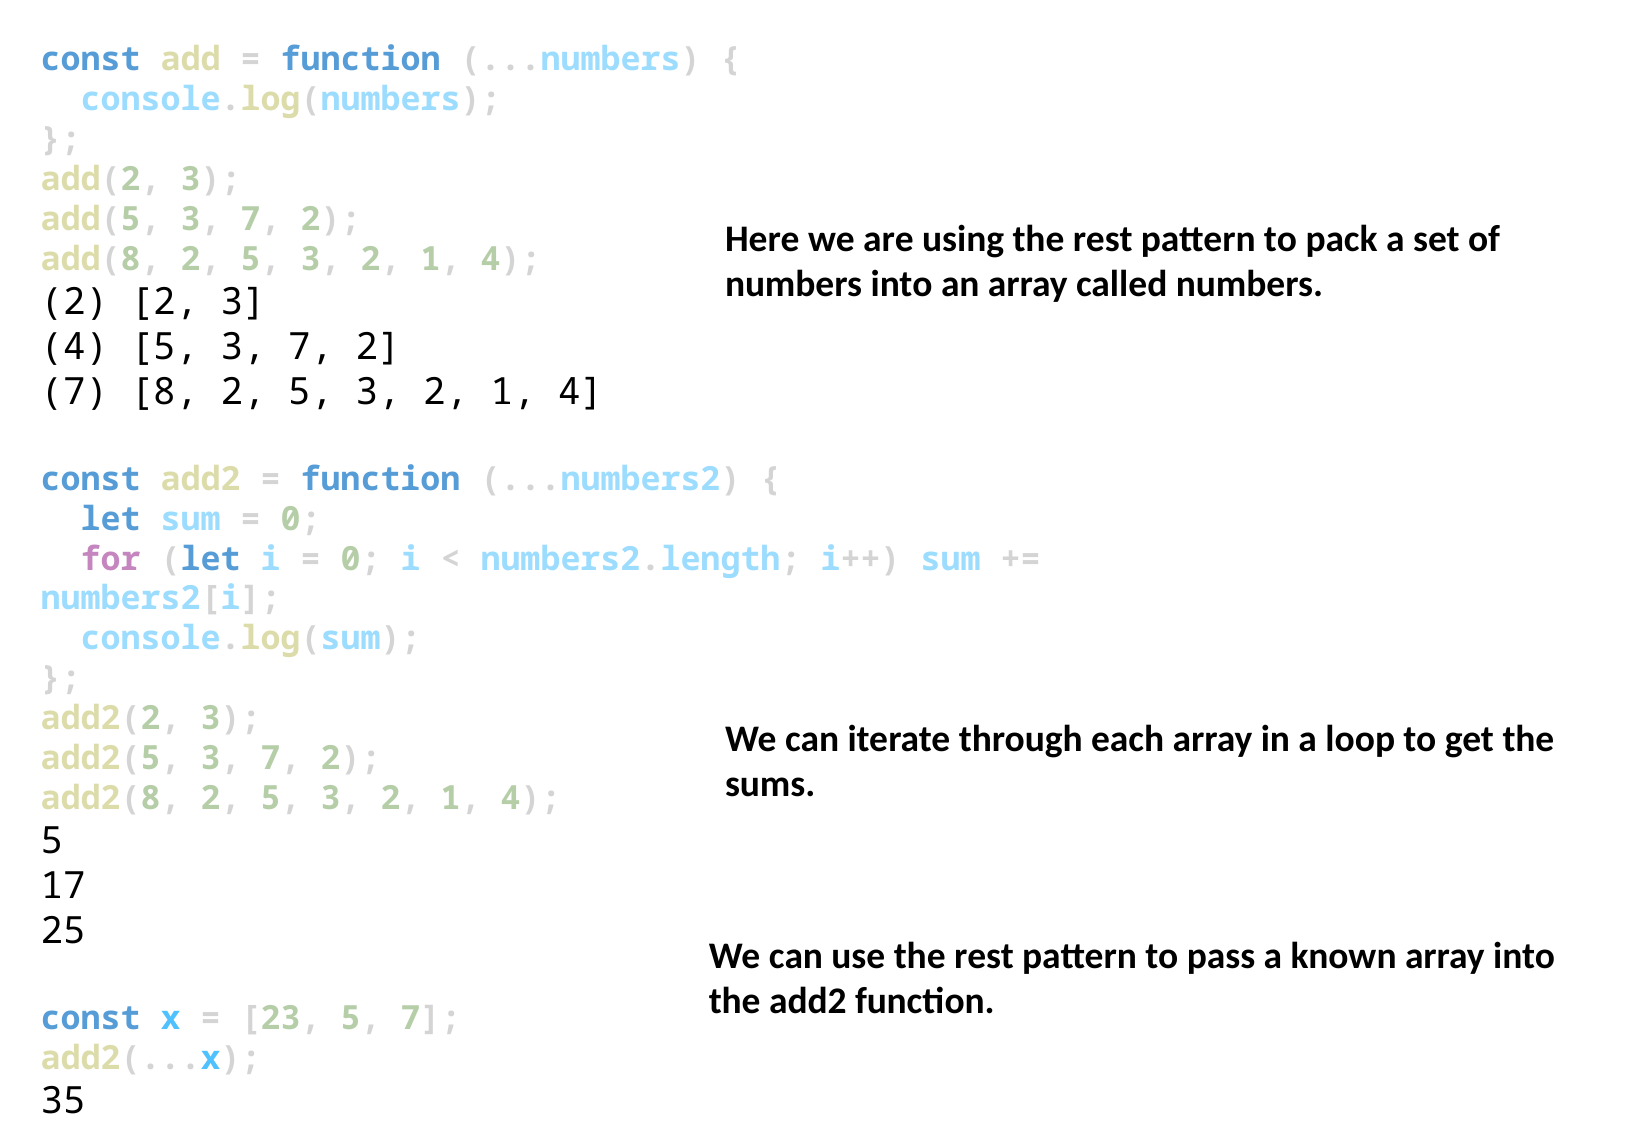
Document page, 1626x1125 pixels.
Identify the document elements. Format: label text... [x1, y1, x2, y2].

text_box We can iterate through each array in a loop to get the sums. [710, 706, 1600, 811]
text_box Here we are using the rest pattern to pack a set of numbers into an array called numbers. [710, 206, 1600, 312]
text_box We can use the rest pattern to pass a known array into the add2 function. [694, 923, 1583, 1029]
text_box const add = function (...numbers) { console.log(numbers); }; add(2, 3); add(5, 3, 7, 2); add(8, 2, 5, 3, 2, 1, 4); (2) [2, 3] (4) [5, 3, 7, 2] (7) [8, 2, 5, 3, 2, 1, 4] const add2 = function (...numbers2) { let sum = 0; for (let i = 0; i < numbers2.length; i++) sum += numbers2[i]; console.log(sum); }; add2(2, 3); add2(5, 3, 7, 2); add2(8, 2, 5, 3, 2, 1, 4); 5 17 25 const x = [23, 5, 7]; add2(...x); 35 [25, 29, 1270, 1125]
